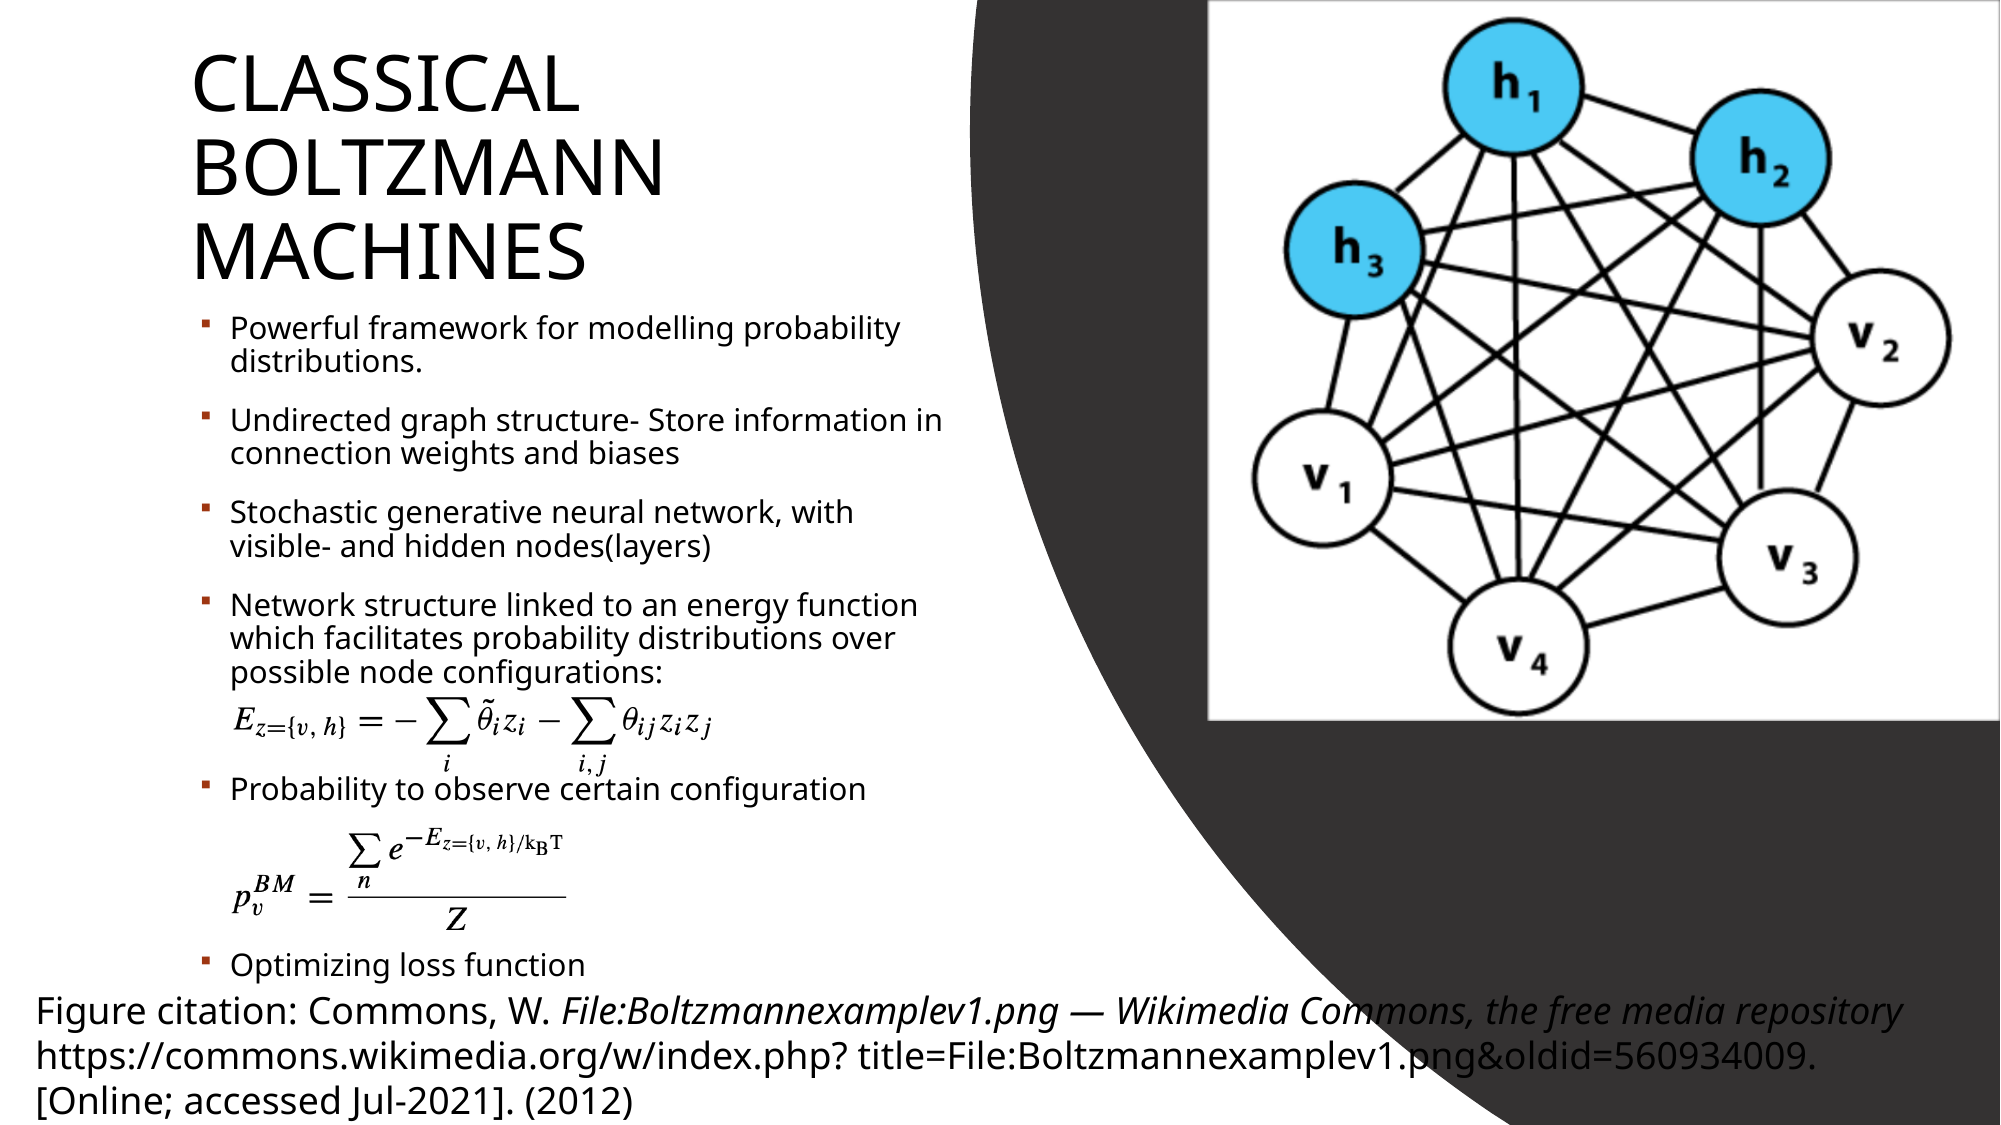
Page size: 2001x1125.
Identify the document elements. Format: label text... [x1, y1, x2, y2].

text_box Figure citation: Commons, W. File:Boltzmannexamplev1.png — Wikimedia Commons, the free media repository https://commons.wikimedia.org/w/index.php? title=File:Boltzmannexamplev1.png&oldid=560934009. [Online; accessed Jul-2021]. (2012) [20, 979, 1980, 1125]
list Powerful framework for modelling probability distributions. Undirected graph structure- Store information in connection weights and biases Stochastic generative neural network, with visible- and hidden nodes(layers) Network structure linked to an energy function which facilitates probability distributions over possible node configurations: Probability to observe certain configuration Optimizing loss function [184, 304, 961, 979]
title Classical Boltzmann machines [175, 36, 952, 305]
picture [230, 687, 713, 781]
picture [1208, 1, 2000, 720]
picture [228, 824, 570, 936]
text_box [968, 0, 2000, 1125]
